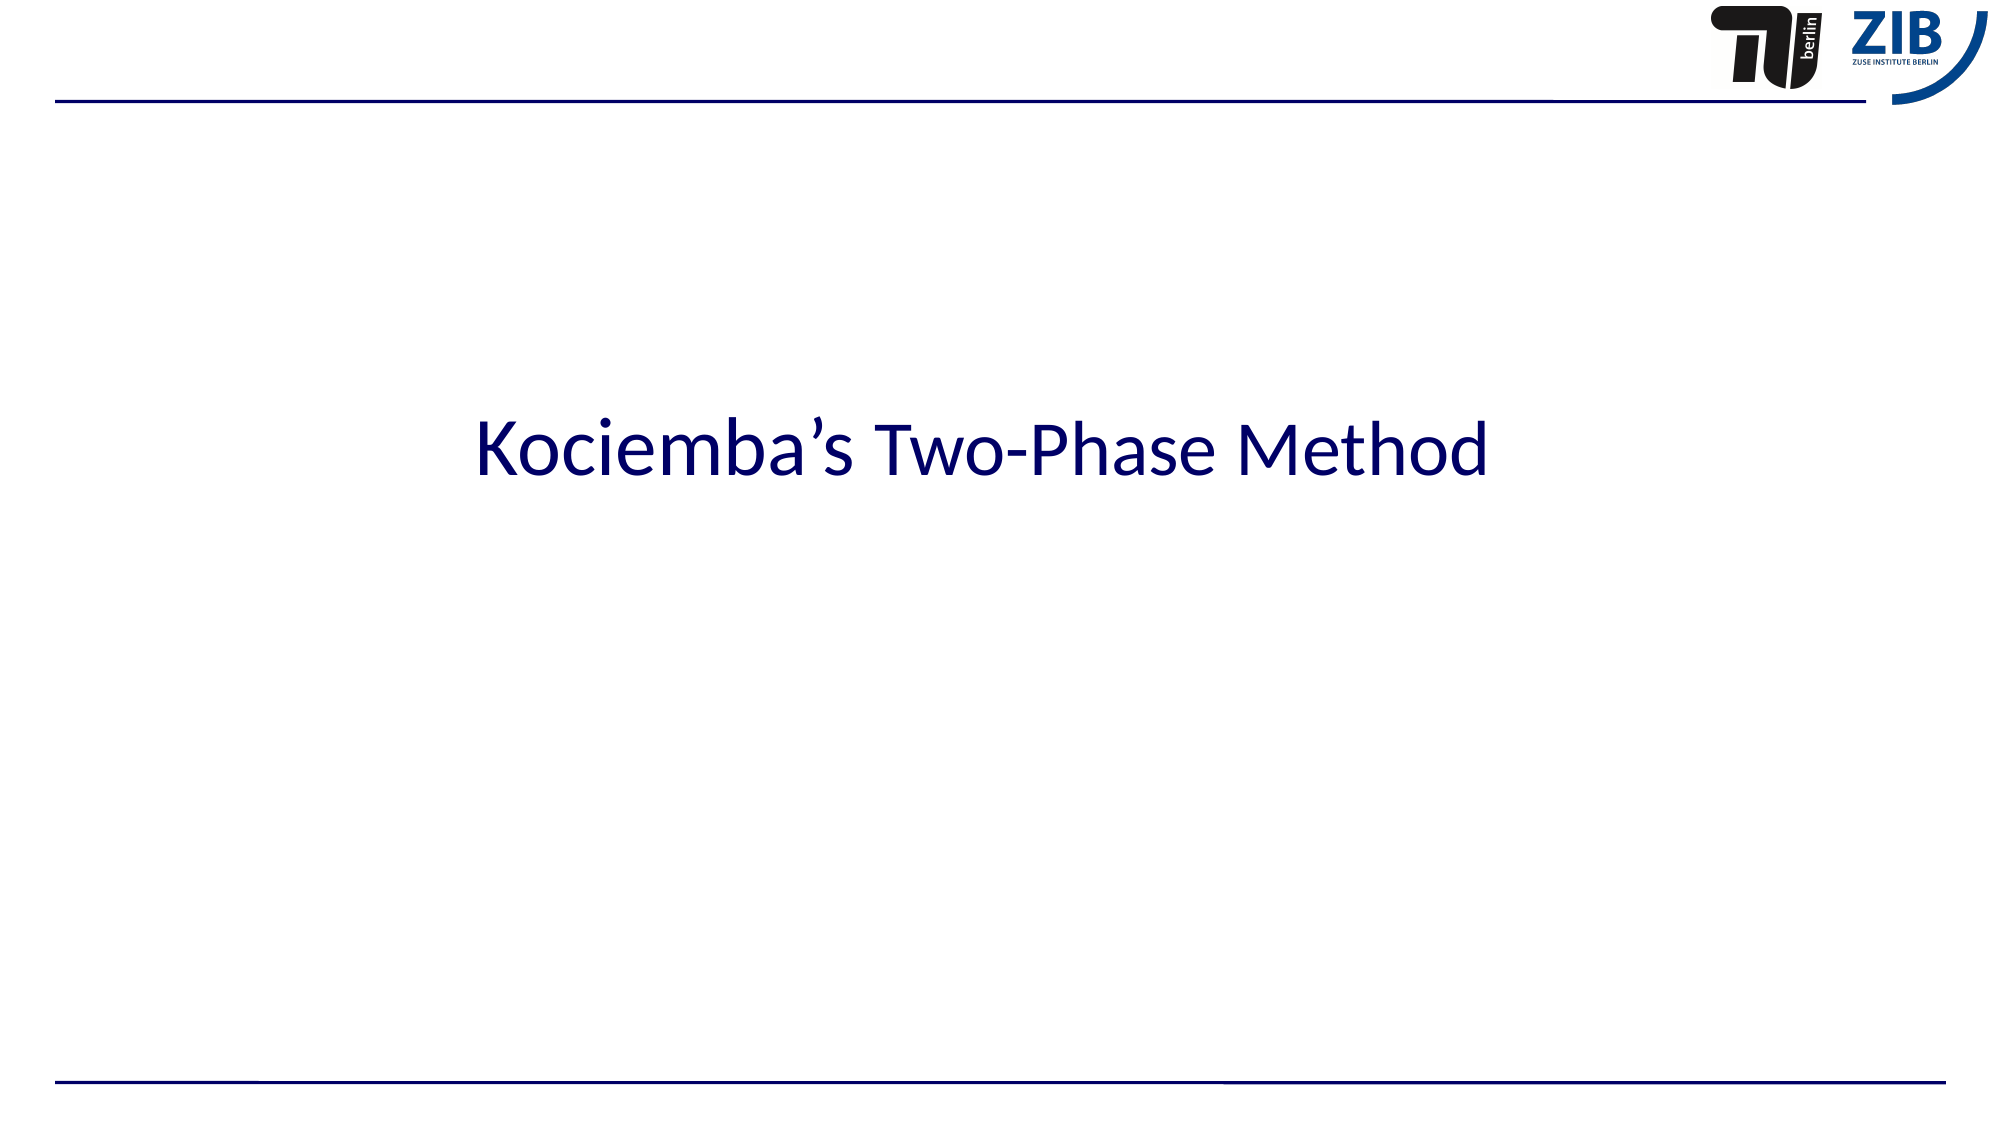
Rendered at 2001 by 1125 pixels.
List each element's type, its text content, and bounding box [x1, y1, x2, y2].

picture [1711, 6, 1822, 89]
title Kociemba’s Two-Phase Method [168, 391, 1798, 563]
picture [1850, 7, 1989, 106]
